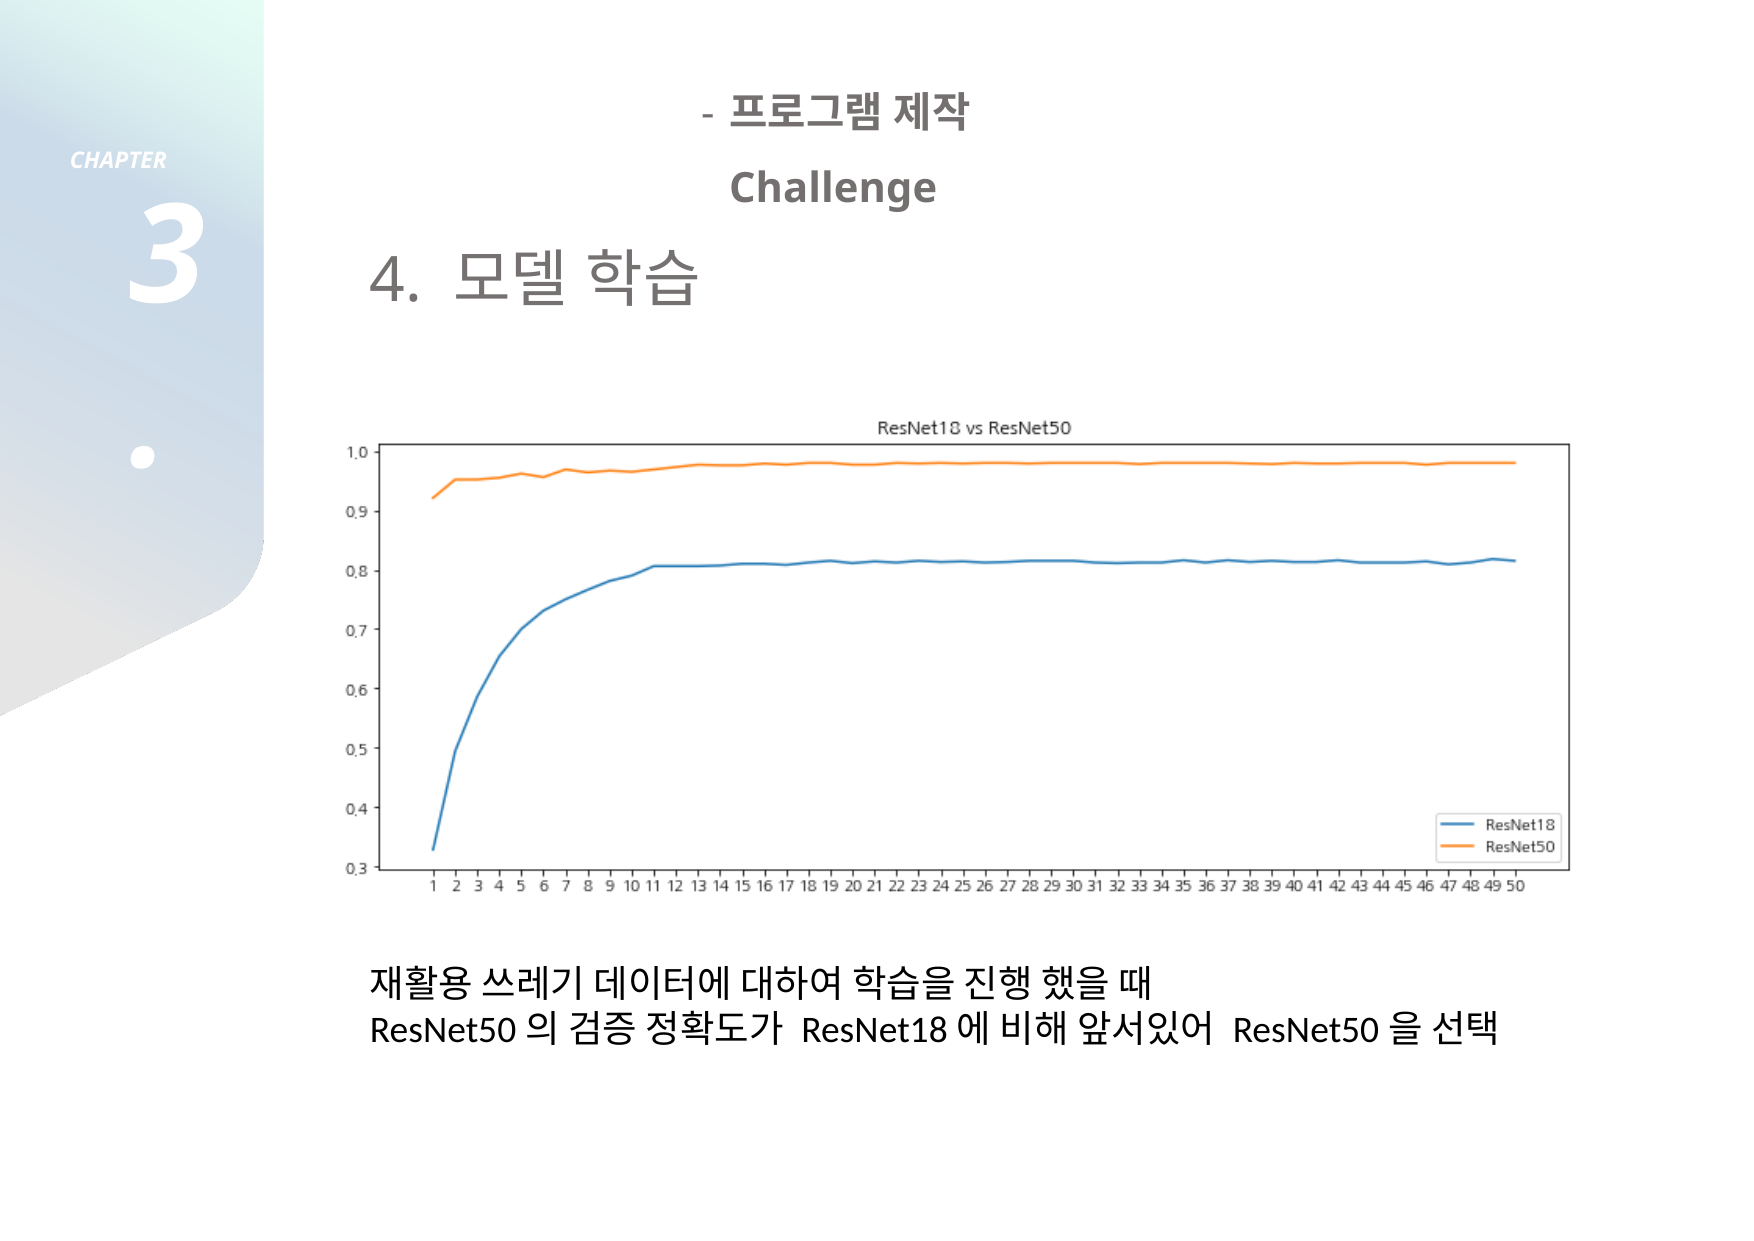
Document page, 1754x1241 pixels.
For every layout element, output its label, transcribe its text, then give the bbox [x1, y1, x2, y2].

text_box 4. 모델 학습 [354, 194, 1622, 322]
text_box 프로그램 제작 Challenge [686, 53, 1214, 194]
picture [0, 0, 264, 716]
text_box 재활용 쓰레기 데이터에 대하여 학습을 진행 했을 때 ResNet50의 검증 정확도가 ResNet18에 비해 앞서있어 ResNet50을 선택 [354, 945, 1578, 1065]
picture [335, 411, 1578, 904]
